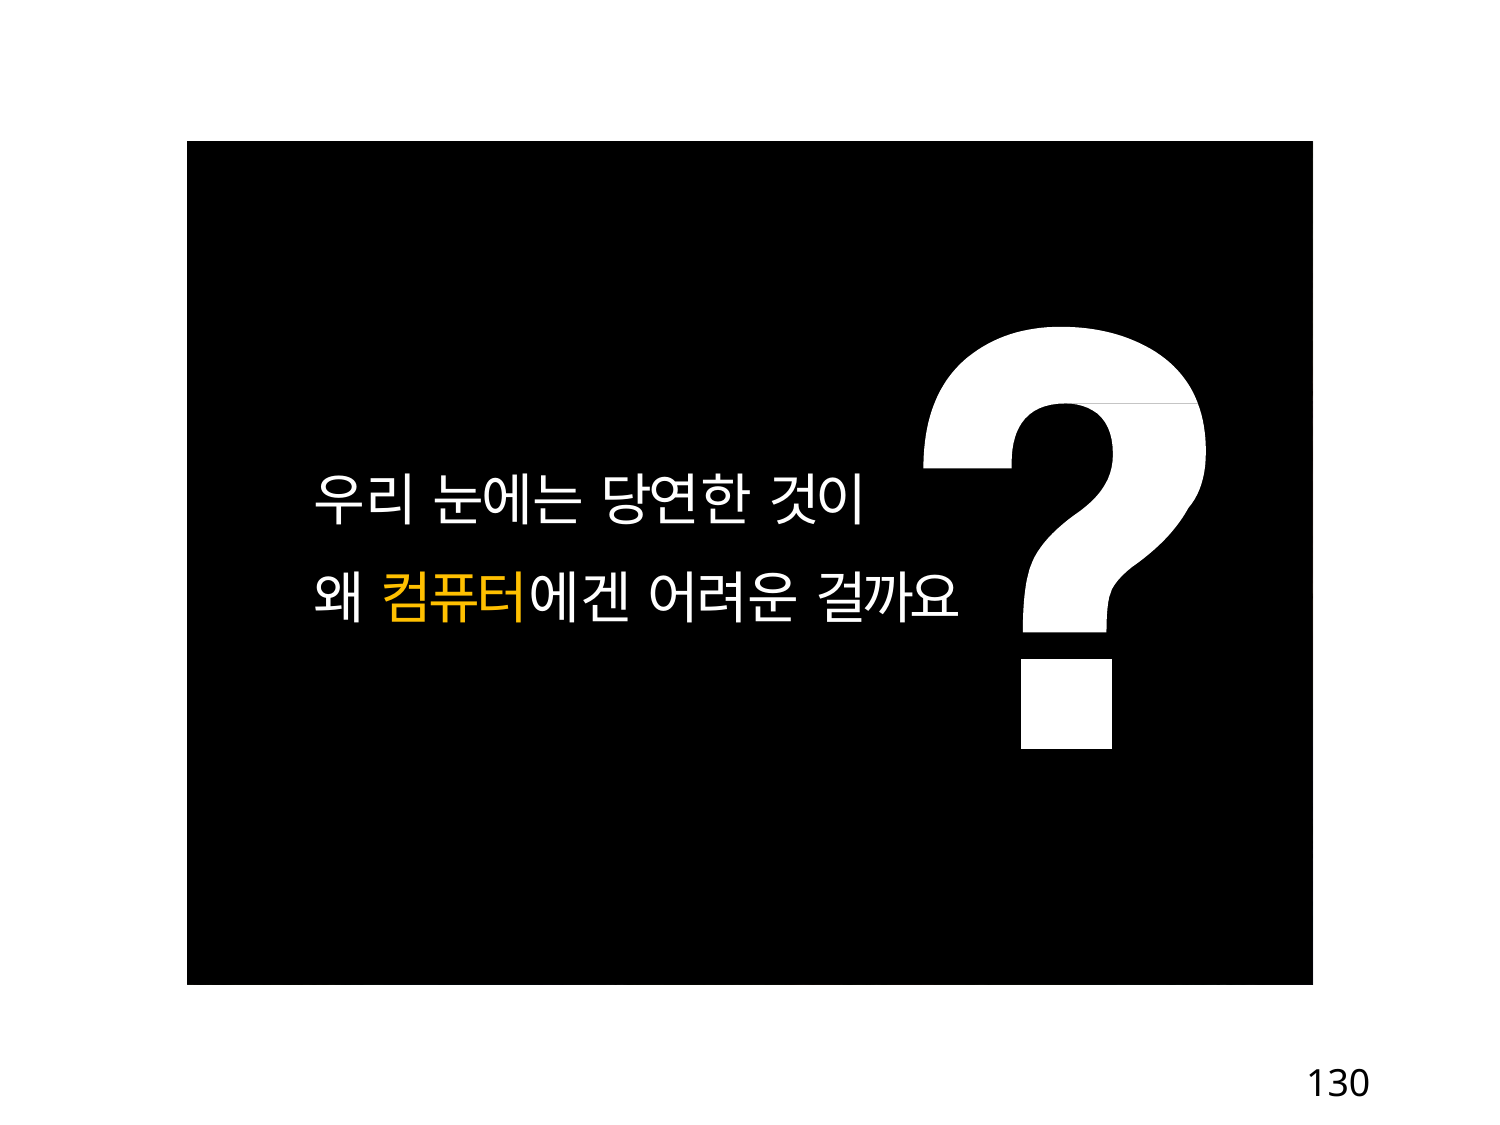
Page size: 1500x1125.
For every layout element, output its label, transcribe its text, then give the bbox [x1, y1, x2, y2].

text_box 우리 눈에는 당연한 것이 왜 컴퓨터에겐 어려운 걸까요 [311, 463, 975, 630]
text_box [923, 326, 1198, 469]
text_box [1021, 659, 1112, 749]
text_box [1022, 403, 1206, 633]
text_box [187, 140, 1313, 985]
